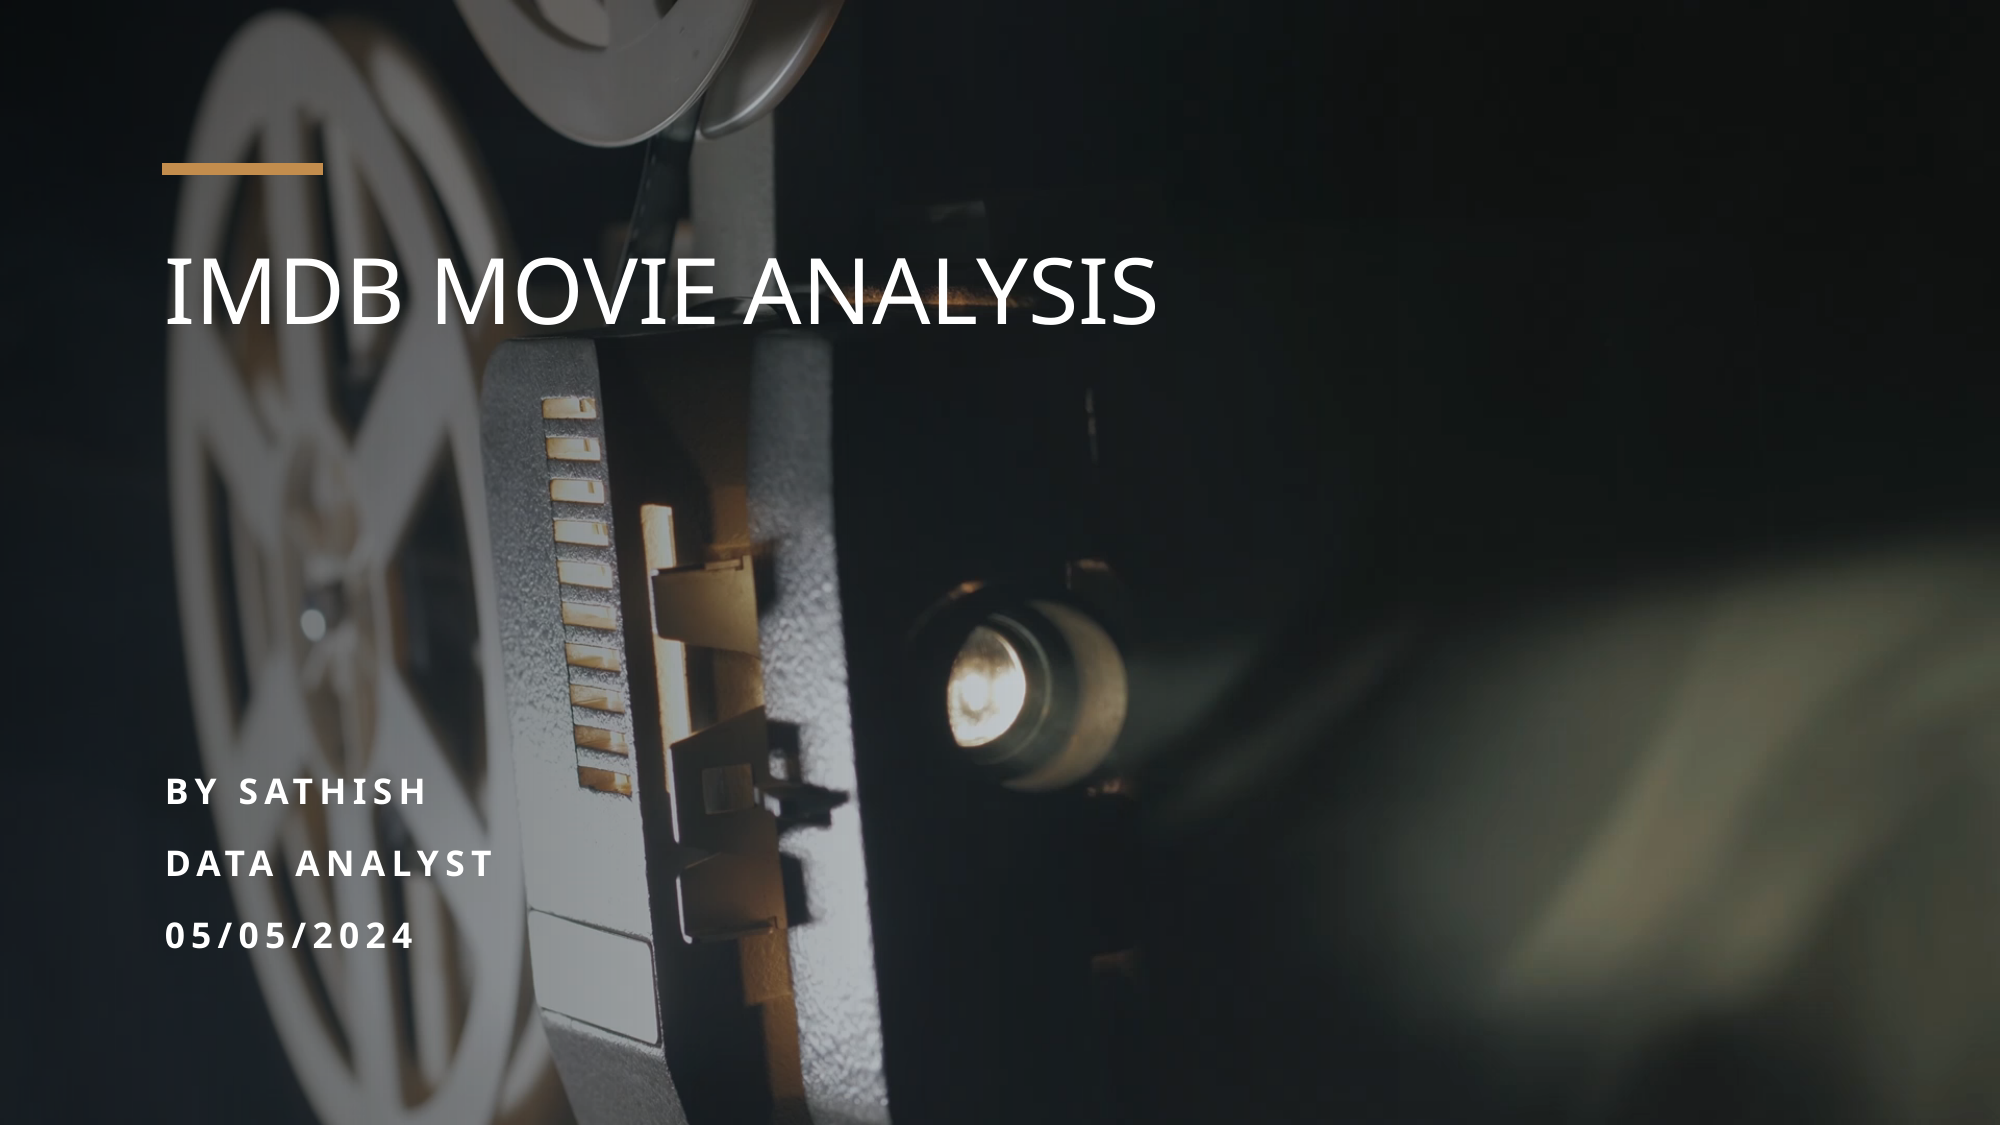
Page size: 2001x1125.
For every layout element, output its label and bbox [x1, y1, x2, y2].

text_box [0, 0, 2000, 1125]
